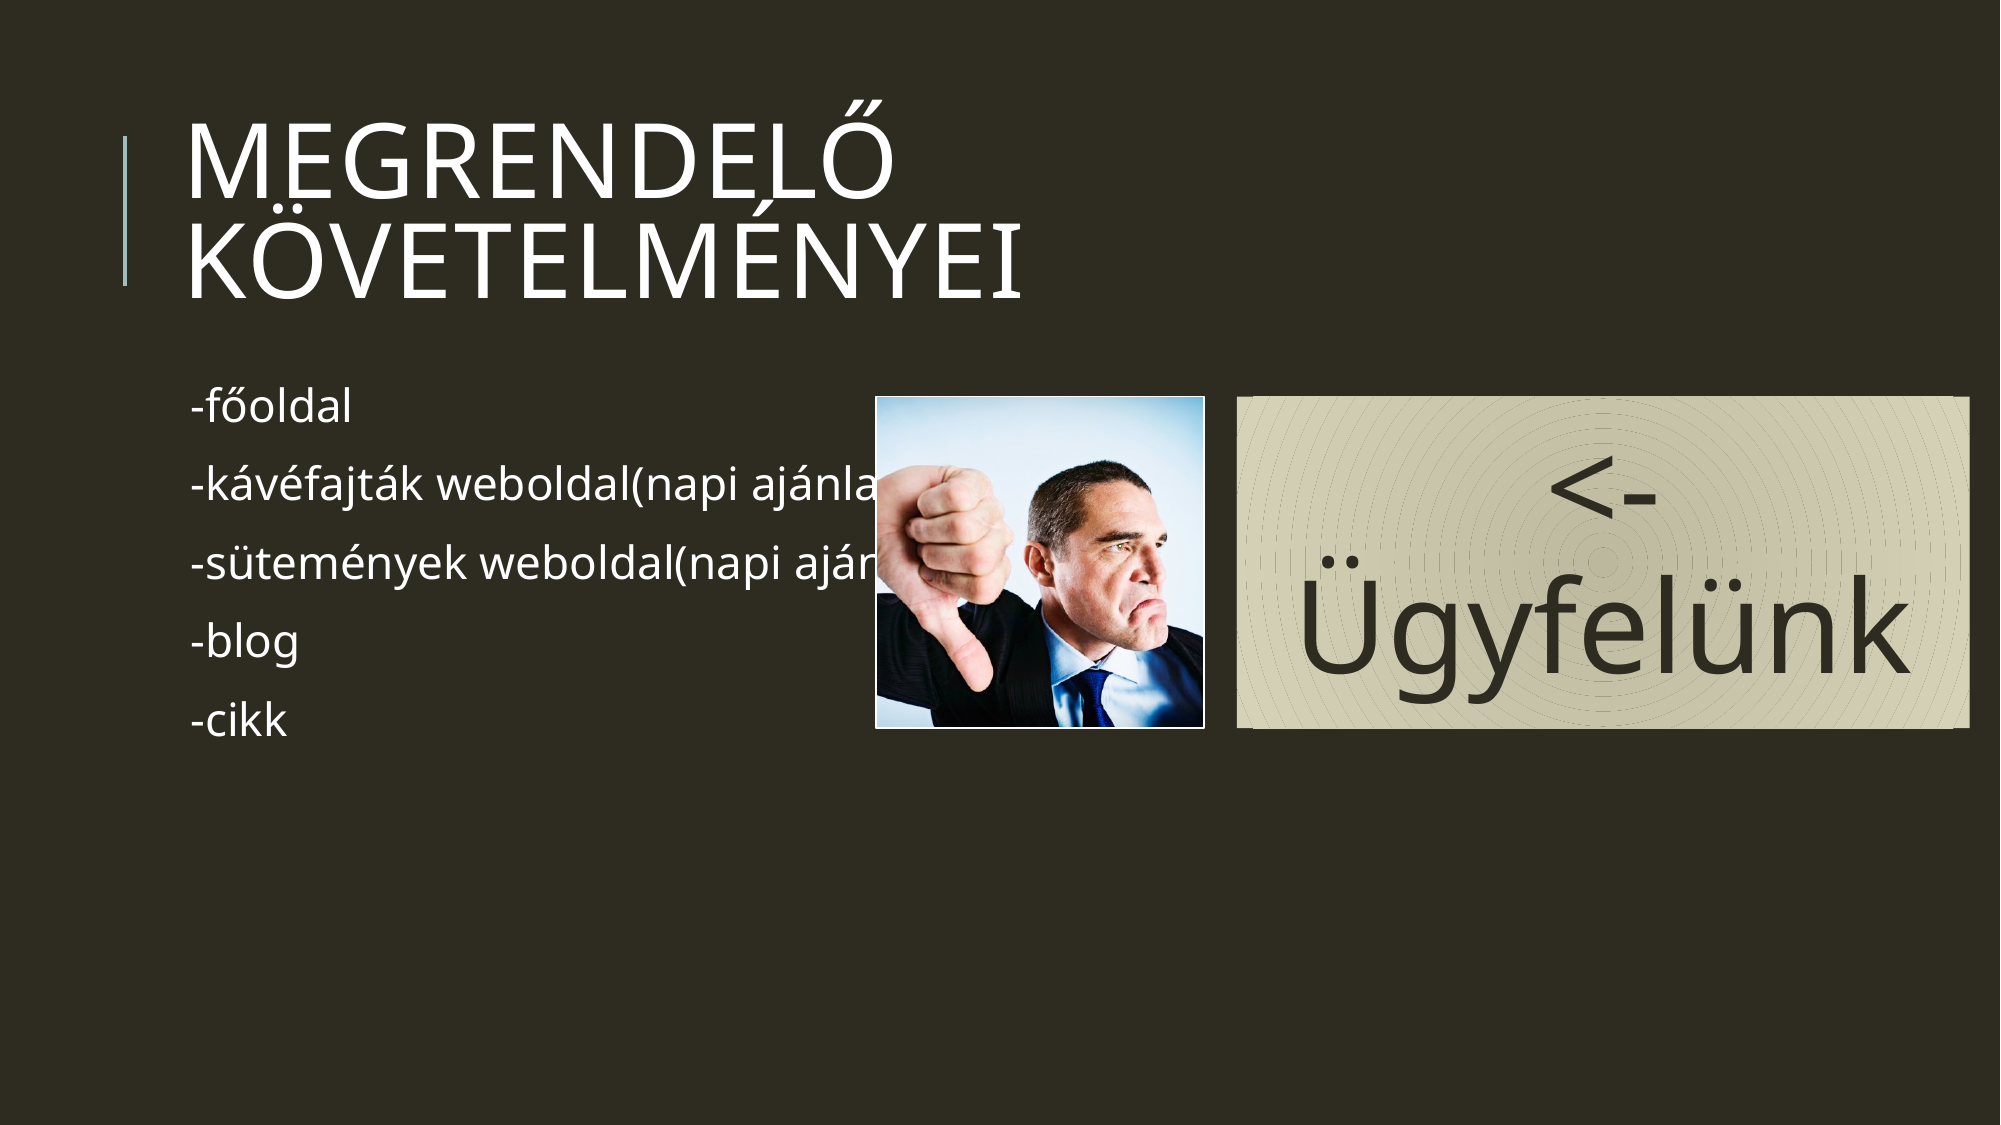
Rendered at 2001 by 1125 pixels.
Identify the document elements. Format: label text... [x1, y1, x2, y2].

title Megrendelő követelményei [168, 96, 1763, 342]
list -főoldal -kávéfajták weboldal(napi ajánlat) -sütemények weboldal(napi ajánlat) -blog -cikk [168, 375, 1763, 1035]
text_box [875, 197, 1970, 928]
